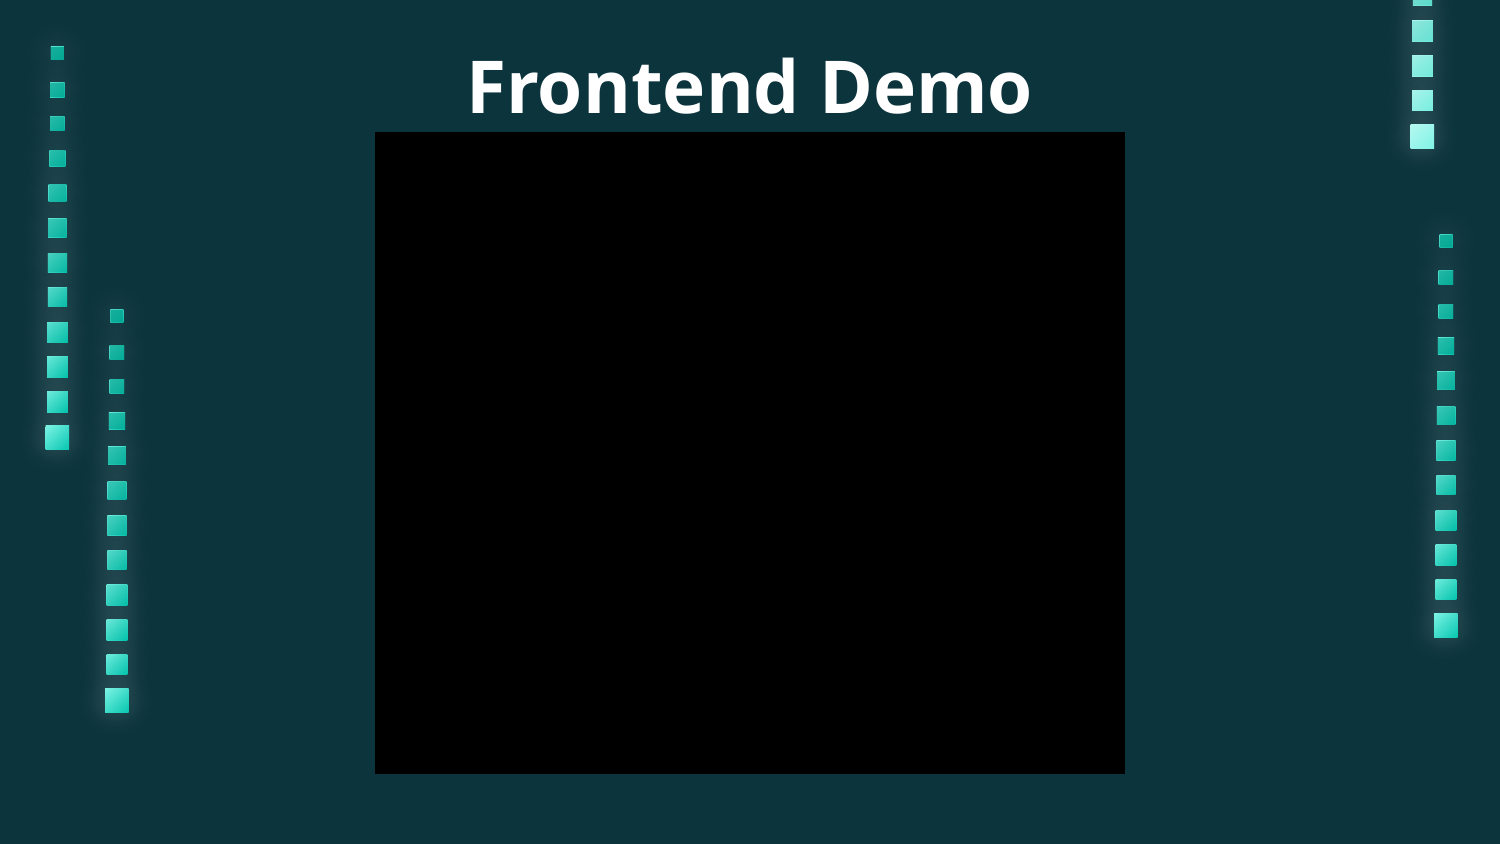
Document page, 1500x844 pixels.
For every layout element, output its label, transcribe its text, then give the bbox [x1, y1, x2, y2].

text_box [373, 131, 1126, 775]
title Frontend Demo [118, 26, 1382, 120]
